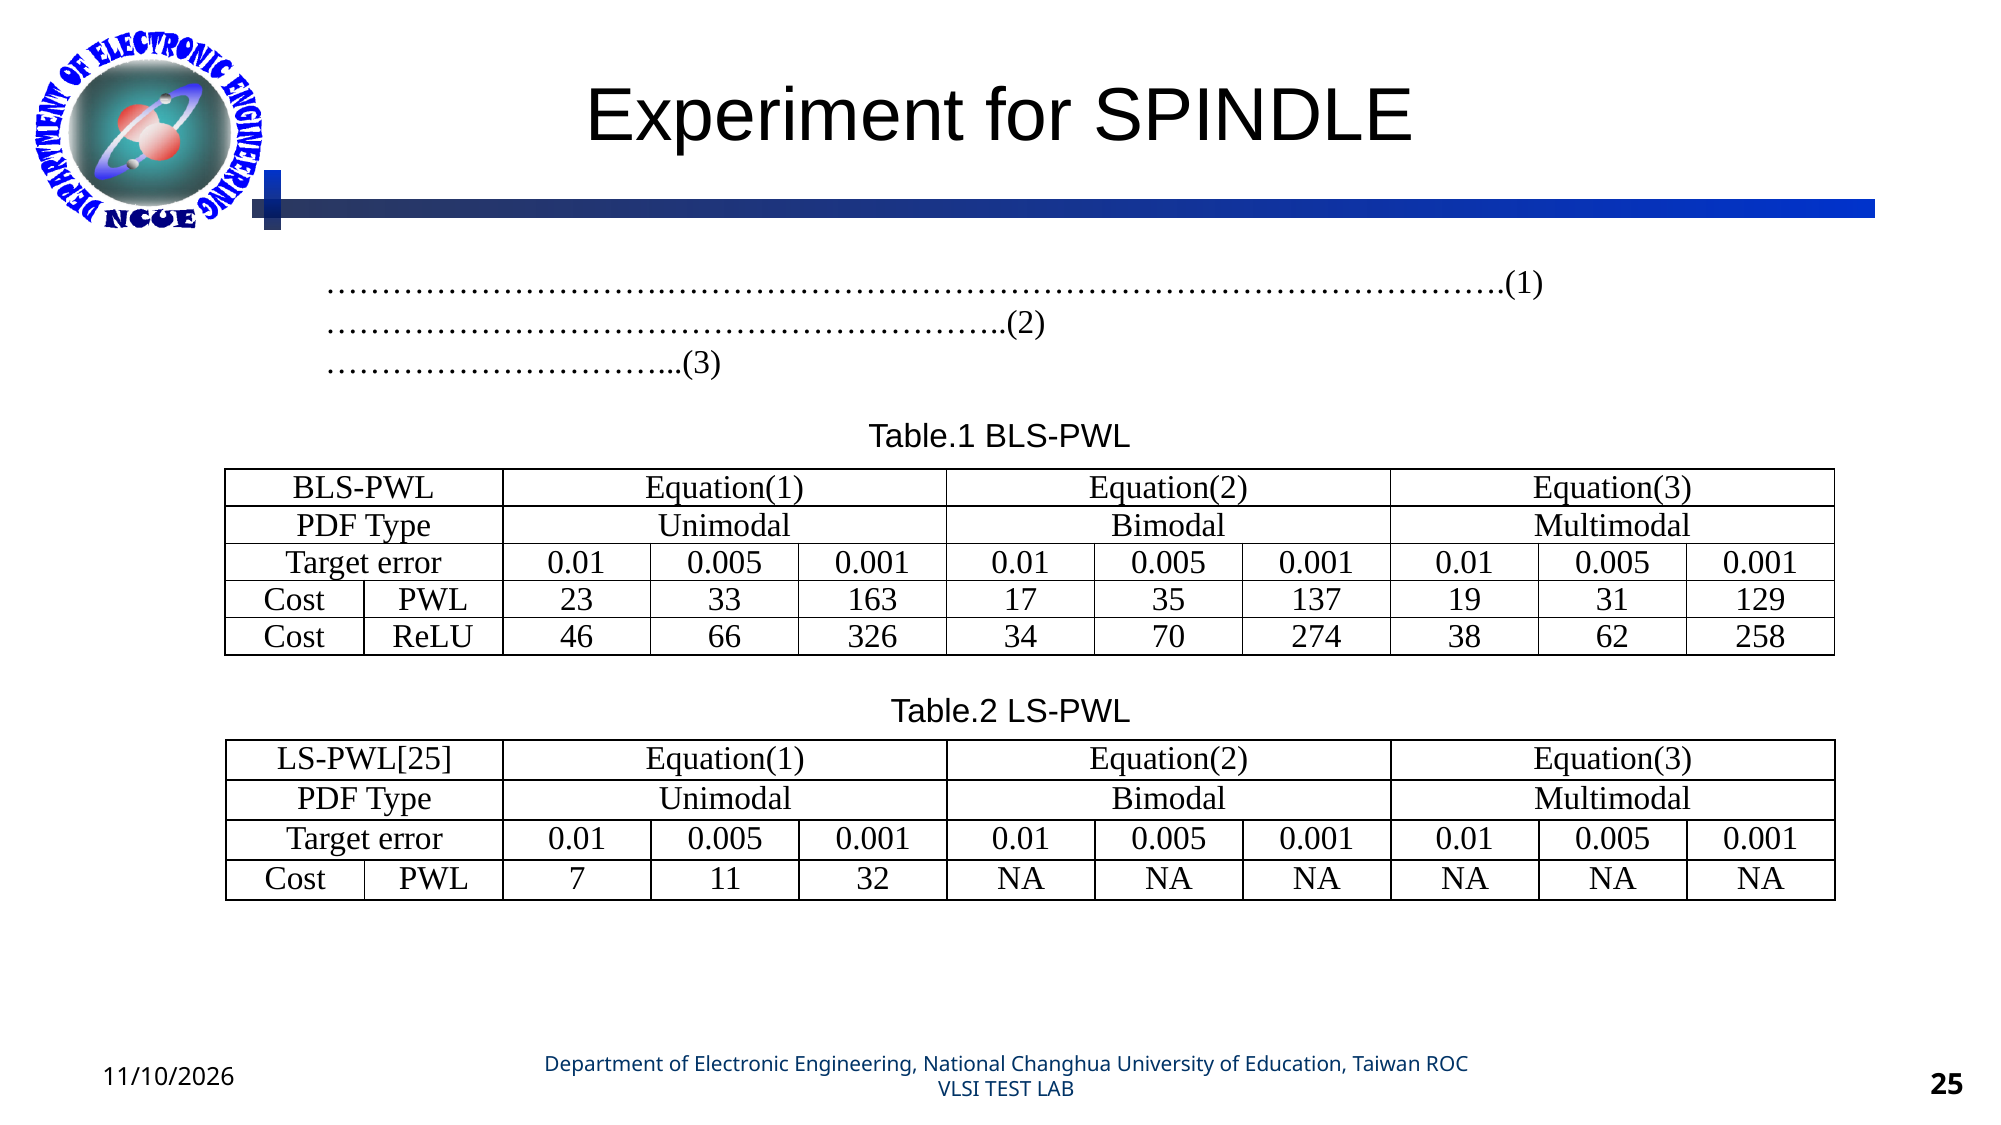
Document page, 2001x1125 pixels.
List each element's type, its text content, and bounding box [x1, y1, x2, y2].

table_cell 163 [799, 581, 946, 617]
table_cell 62 [1539, 618, 1686, 654]
table_cell 31 [1539, 581, 1686, 617]
table_cell NA [948, 861, 1094, 899]
table_cell 66 [651, 618, 798, 654]
text_box Table.2 LS-PWL [875, 681, 1147, 737]
table_cell Cost [226, 618, 363, 654]
slide_number 25 [1513, 1038, 1979, 1113]
table_cell 0.001 [1244, 821, 1390, 859]
table_cell Unimodal [504, 781, 946, 819]
table_cell 0.001 [1688, 821, 1834, 859]
table_header Equation(3) [1391, 470, 1834, 505]
table_cell PWL [365, 861, 502, 899]
title Experiment for SPINDLE [194, 12, 1805, 208]
table_cell 129 [1687, 581, 1834, 617]
table_header BLS-PWL [226, 470, 502, 505]
table_cell 0.01 [947, 544, 1094, 580]
table_cell 7 [504, 861, 650, 899]
table_cell 0.001 [1687, 544, 1834, 580]
table_cell 0.001 [1243, 544, 1390, 580]
picture [32, 28, 265, 241]
table_cell 0.005 [652, 821, 798, 859]
text_box Table.1 BLS-PWL [853, 406, 1147, 462]
table_header Equation(1) [504, 470, 946, 505]
table_header Equation(2) [948, 741, 1390, 779]
table_cell 0.001 [799, 544, 946, 580]
table_cell Bimodal [947, 507, 1390, 543]
table_cell PDF Type [227, 781, 502, 819]
table_cell 11 [652, 861, 798, 899]
table_cell 33 [651, 581, 798, 617]
table_cell PWL [365, 581, 502, 617]
table_cell 38 [1391, 618, 1538, 654]
table_cell 34 [947, 618, 1094, 654]
table_cell 258 [1687, 618, 1834, 654]
table_cell NA [1096, 861, 1242, 899]
table_cell 0.01 [1392, 821, 1538, 859]
table_header Equation(3) [1392, 741, 1834, 779]
table_cell 0.005 [1539, 544, 1686, 580]
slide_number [87, 1024, 553, 1103]
table_cell 0.001 [800, 821, 946, 859]
table_header LS-PWL[25] [227, 741, 502, 779]
table_cell 23 [504, 581, 650, 617]
table_cell Unimodal [504, 507, 946, 543]
table_header Equation(1) [504, 741, 946, 779]
table_cell 0.005 [651, 544, 798, 580]
table_cell 0.005 [1095, 544, 1242, 580]
table_cell PDF Type [226, 507, 502, 543]
table_cell 326 [799, 618, 946, 654]
table_cell ReLU [365, 618, 502, 654]
table_cell 35 [1095, 581, 1242, 617]
table_cell Target error [226, 544, 502, 580]
table_cell 274 [1243, 618, 1390, 654]
table_cell 0.005 [1096, 821, 1242, 859]
table_cell Target error [227, 821, 502, 859]
table_cell Cost [227, 861, 364, 899]
table_cell 17 [947, 581, 1094, 617]
table_cell 0.01 [948, 821, 1094, 859]
table_cell Bimodal [948, 781, 1390, 819]
table_cell 0.01 [504, 821, 650, 859]
table_cell Cost [226, 581, 363, 617]
table_cell 137 [1243, 581, 1390, 617]
table_cell 0.005 [1540, 821, 1686, 859]
table_cell 0.01 [504, 544, 650, 580]
table_cell 32 [800, 861, 946, 899]
table_cell NA [1688, 861, 1834, 899]
table_cell 46 [504, 618, 650, 654]
table_cell Multimodal [1391, 507, 1834, 543]
table_cell NA [1392, 861, 1538, 899]
table_cell NA [1244, 861, 1390, 899]
footer Department of Electronic Engineering, National Changhua University of Education, Taiwan ROC VLSI TEST LAB [99, 1024, 1913, 1125]
table_cell NA [1540, 861, 1686, 899]
table_cell Multimodal [1392, 781, 1834, 819]
table_cell 19 [1391, 581, 1538, 617]
table_cell 0.01 [1391, 544, 1538, 580]
table_header Equation(2) [947, 470, 1390, 505]
table_cell 70 [1095, 618, 1242, 654]
